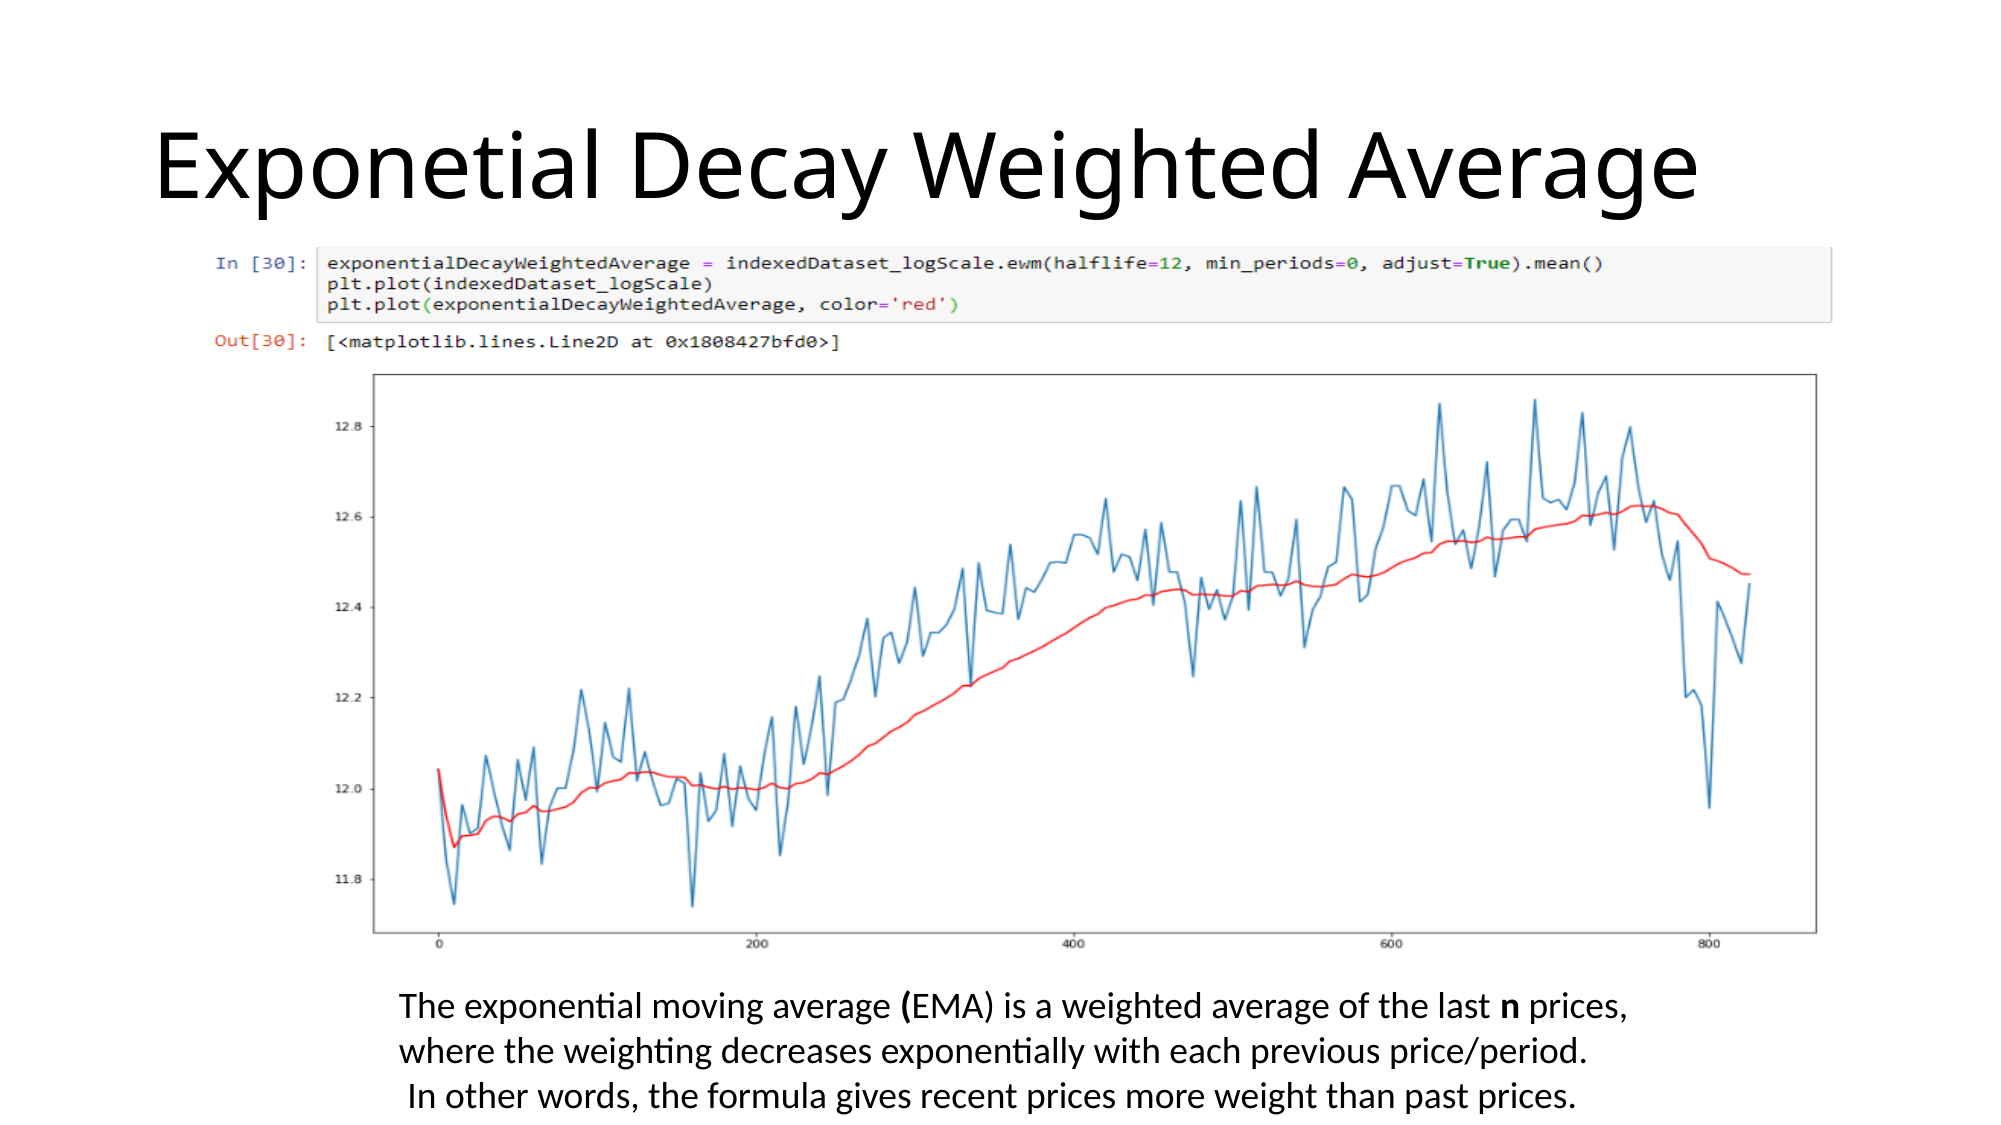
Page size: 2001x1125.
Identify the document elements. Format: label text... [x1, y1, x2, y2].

title Exponetial Decay Weighted Average [137, 59, 1863, 247]
text_box The exponential moving average (EMA) is a weighted average of the last n prices, where the weighting decreases exponentially with each previous price/period. In other words, the formula gives recent prices more weight than past prices. [384, 973, 1652, 1124]
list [137, 247, 1863, 962]
